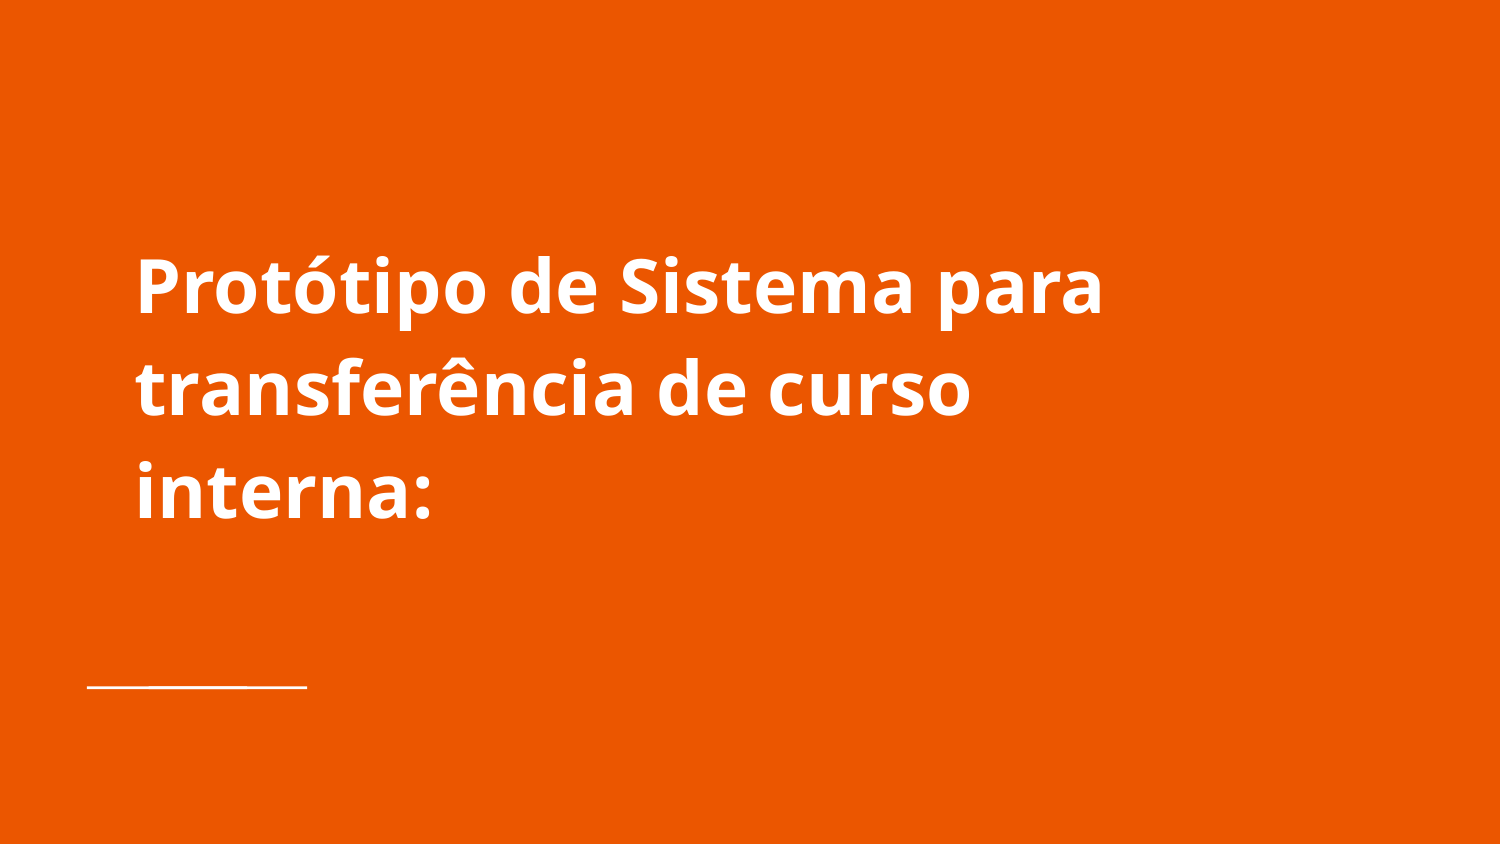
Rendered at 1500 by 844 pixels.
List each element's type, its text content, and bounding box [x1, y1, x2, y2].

title Protótipo de Sistema para transferência de curso interna: [119, 141, 1272, 632]
